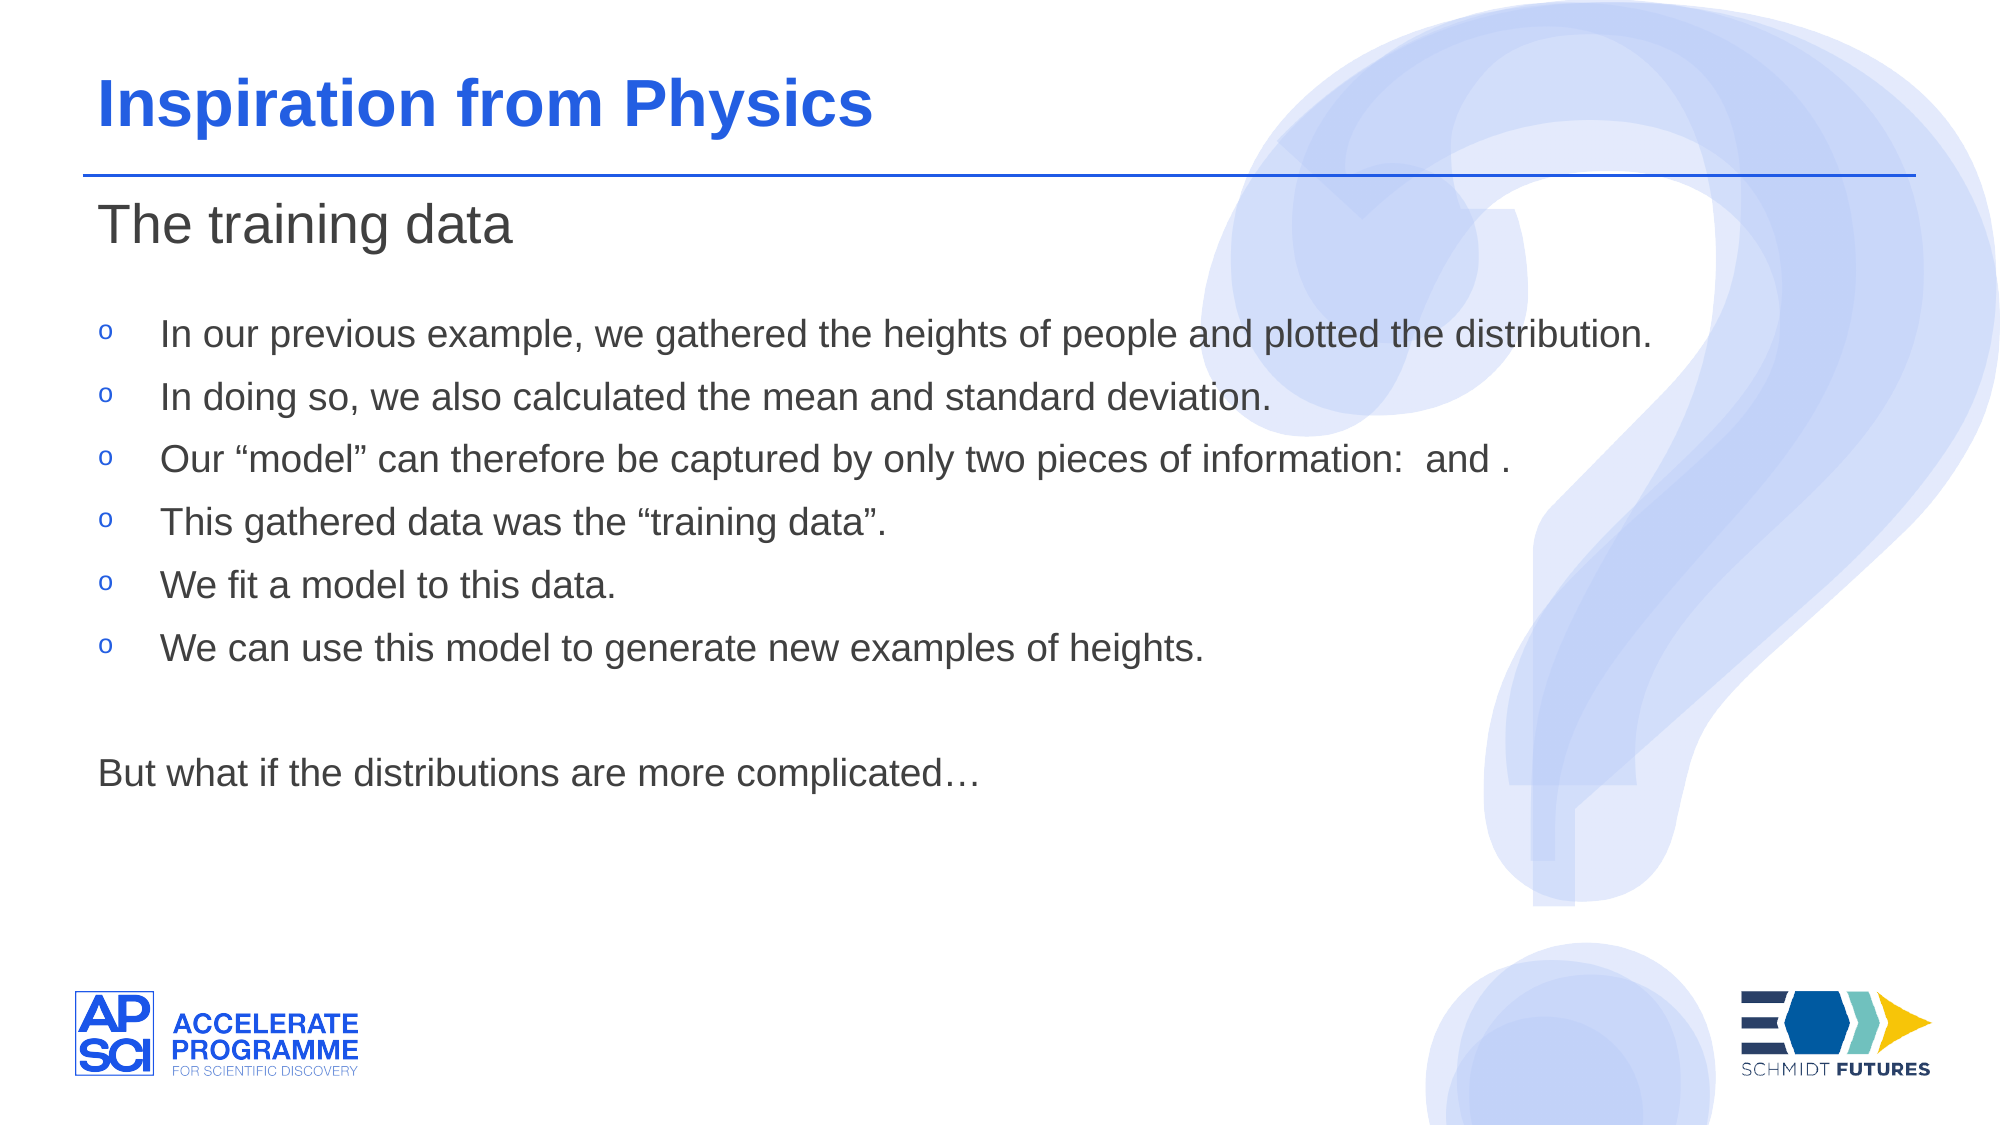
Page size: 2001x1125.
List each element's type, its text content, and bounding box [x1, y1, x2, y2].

picture [75, 991, 358, 1076]
picture [1741, 991, 1933, 1076]
list The training data [82, 187, 1916, 287]
list Inspiration from Physics [82, 61, 1916, 166]
